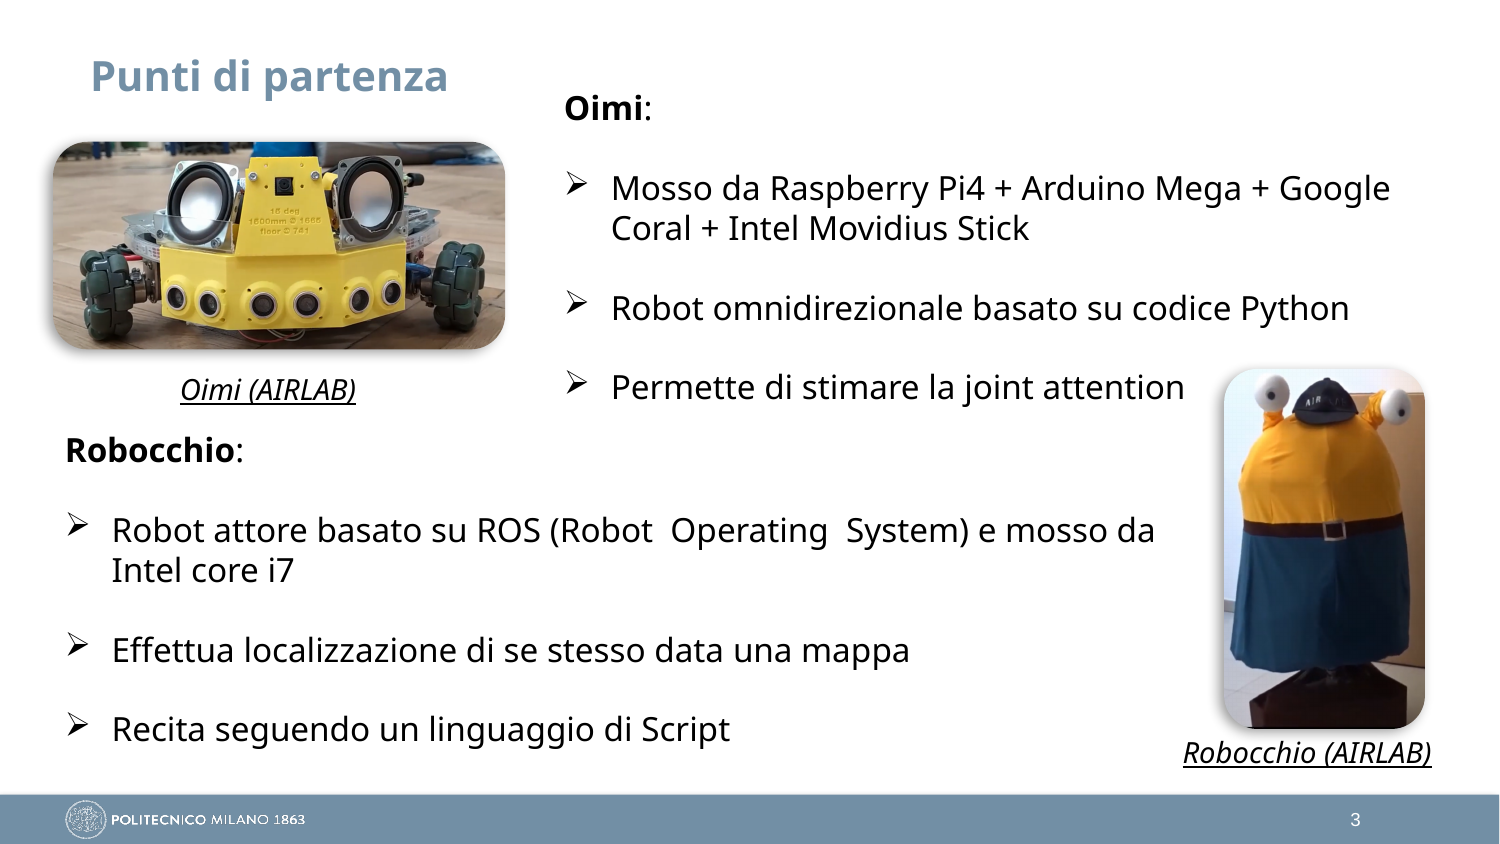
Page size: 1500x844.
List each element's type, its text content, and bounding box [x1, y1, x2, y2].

title Punti di partenza [75, 33, 1425, 115]
picture [62, 797, 308, 841]
text_box Oimi: Mosso da Raspberry Pi4 + Arduino Mega + Google Coral + Intel Movidius Stick Robot omnidirezionale basato su codice Python Permette di stimare la joint attention [549, 79, 1471, 415]
text_box Robocchio (AIRLAB) [1167, 726, 1482, 777]
text_box Oimi (AIRLAB) [165, 364, 394, 414]
picture [1223, 368, 1426, 730]
picture [52, 141, 506, 350]
text_box Robocchio: Robot attore basato su ROS (Robot Operating System) e mosso da Intel core i7 Effettua localizzazione di se stesso data una mappa Recita seguendo un linguaggio di Script [50, 421, 1196, 756]
